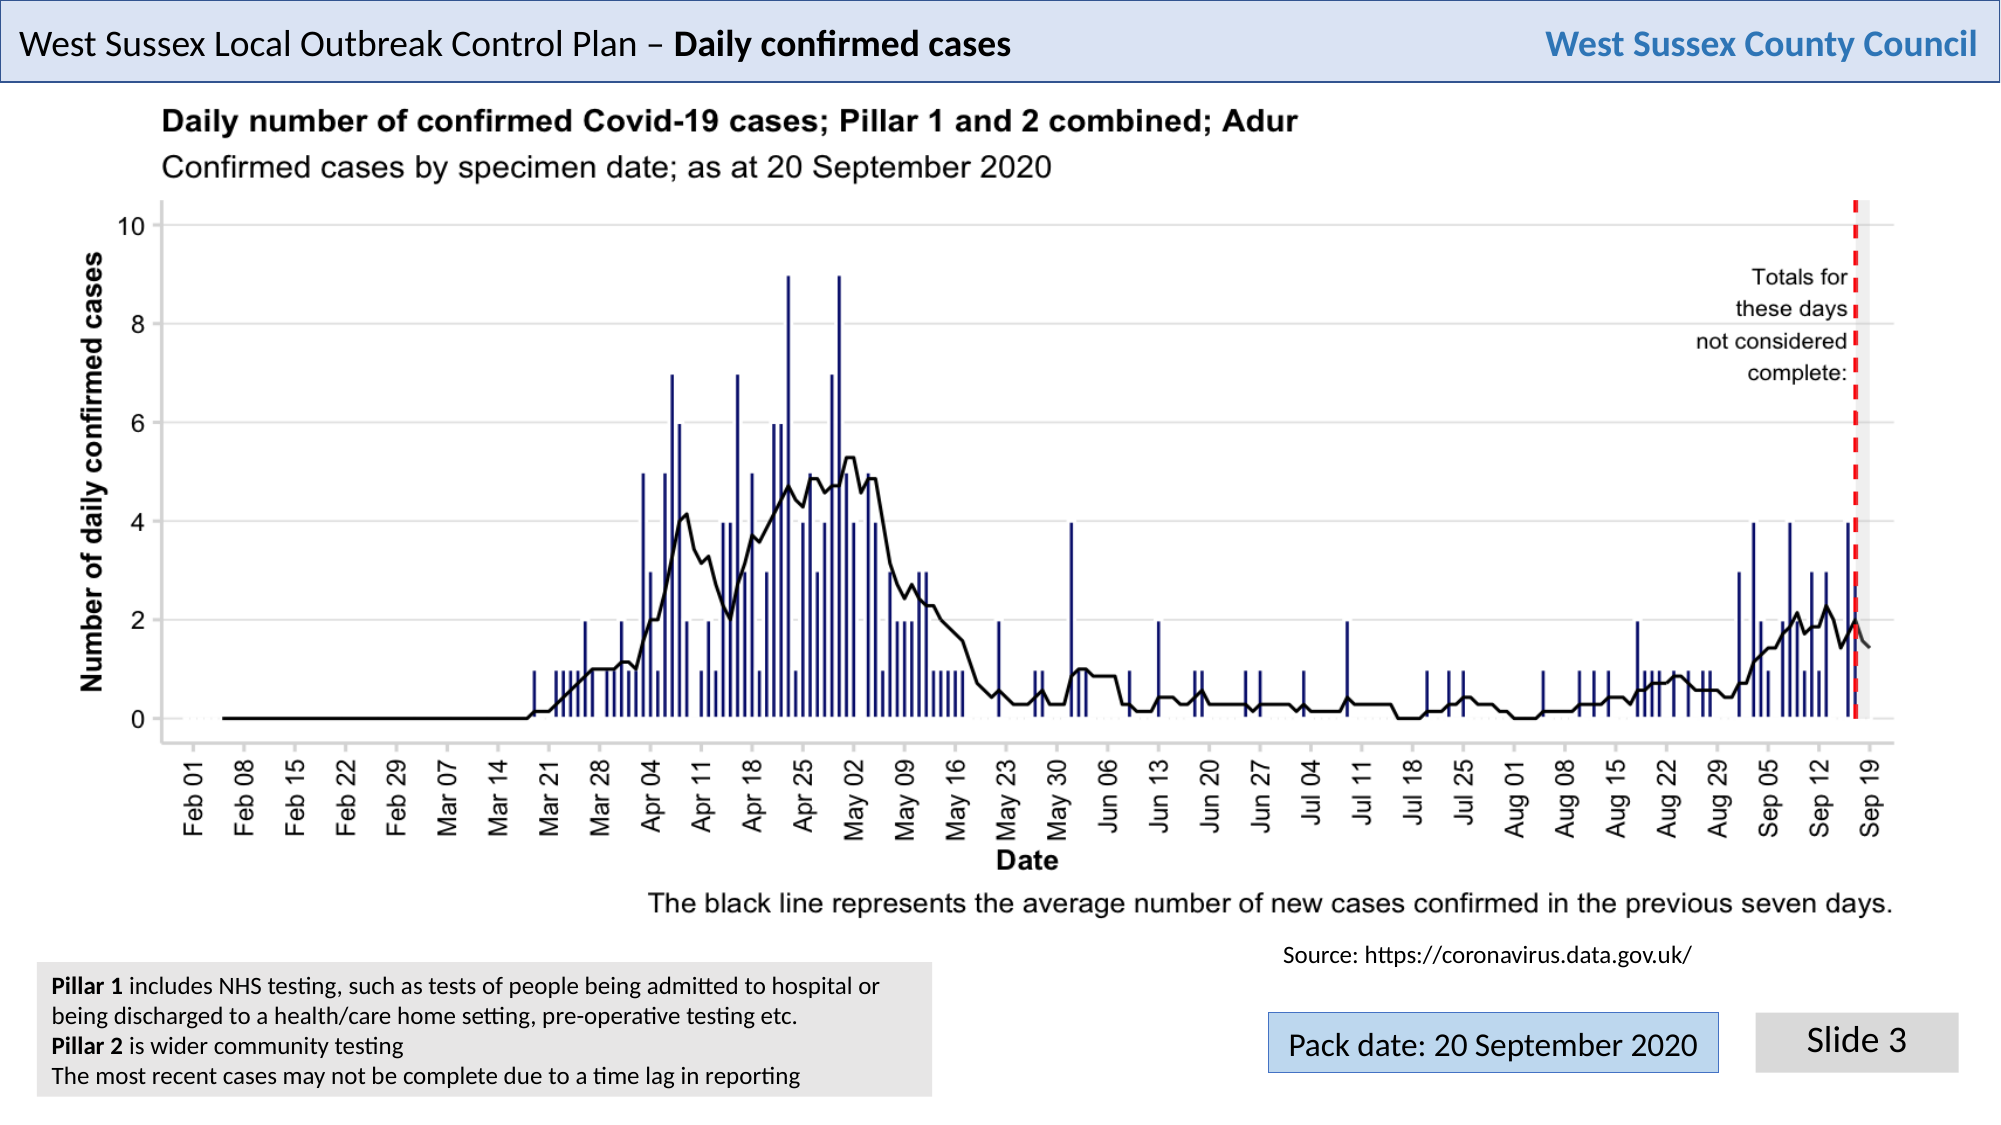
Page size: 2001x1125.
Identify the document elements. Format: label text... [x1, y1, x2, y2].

list Slide 3 [1755, 1012, 1959, 1073]
list Source: https://coronavirus.data.gov.uk/ [1268, 935, 1912, 995]
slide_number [1268, 1012, 1719, 1073]
picture [63, 91, 1912, 935]
